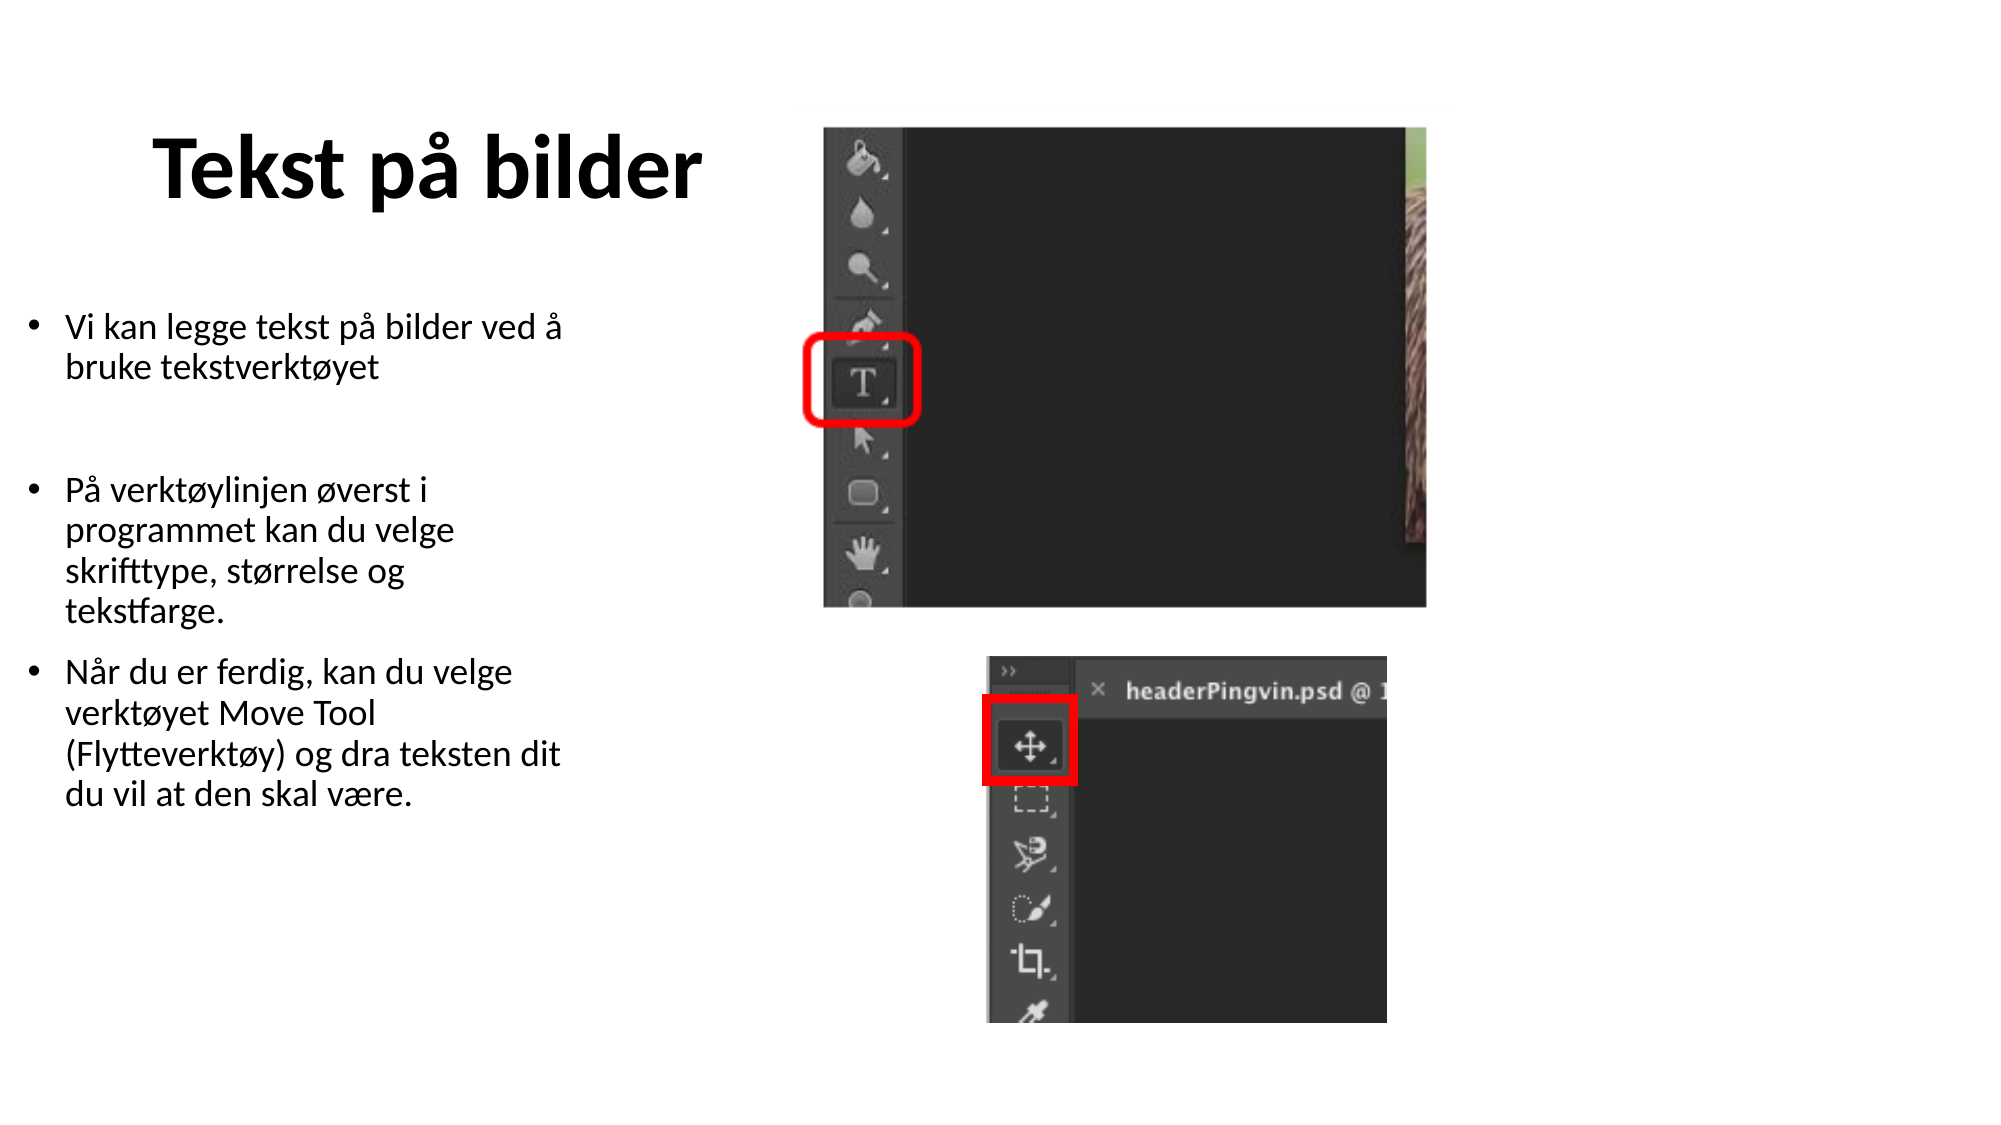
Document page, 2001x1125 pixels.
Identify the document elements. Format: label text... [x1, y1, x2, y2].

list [795, 107, 1454, 635]
picture [986, 656, 1387, 1024]
title Tekst på bilder [137, 59, 1863, 278]
text_box Vi kan legge tekst på bilder ved å bruke tekstverktøyet På verktøylinjen øverst i programmet kan du velge skrifttype, størrelse og tekstfarge. Når du er ferdig, kan du velge verktøyet Move Tool (Flytteverktøy) og dra teksten dit du vil at den skal være. [12, 299, 588, 1014]
